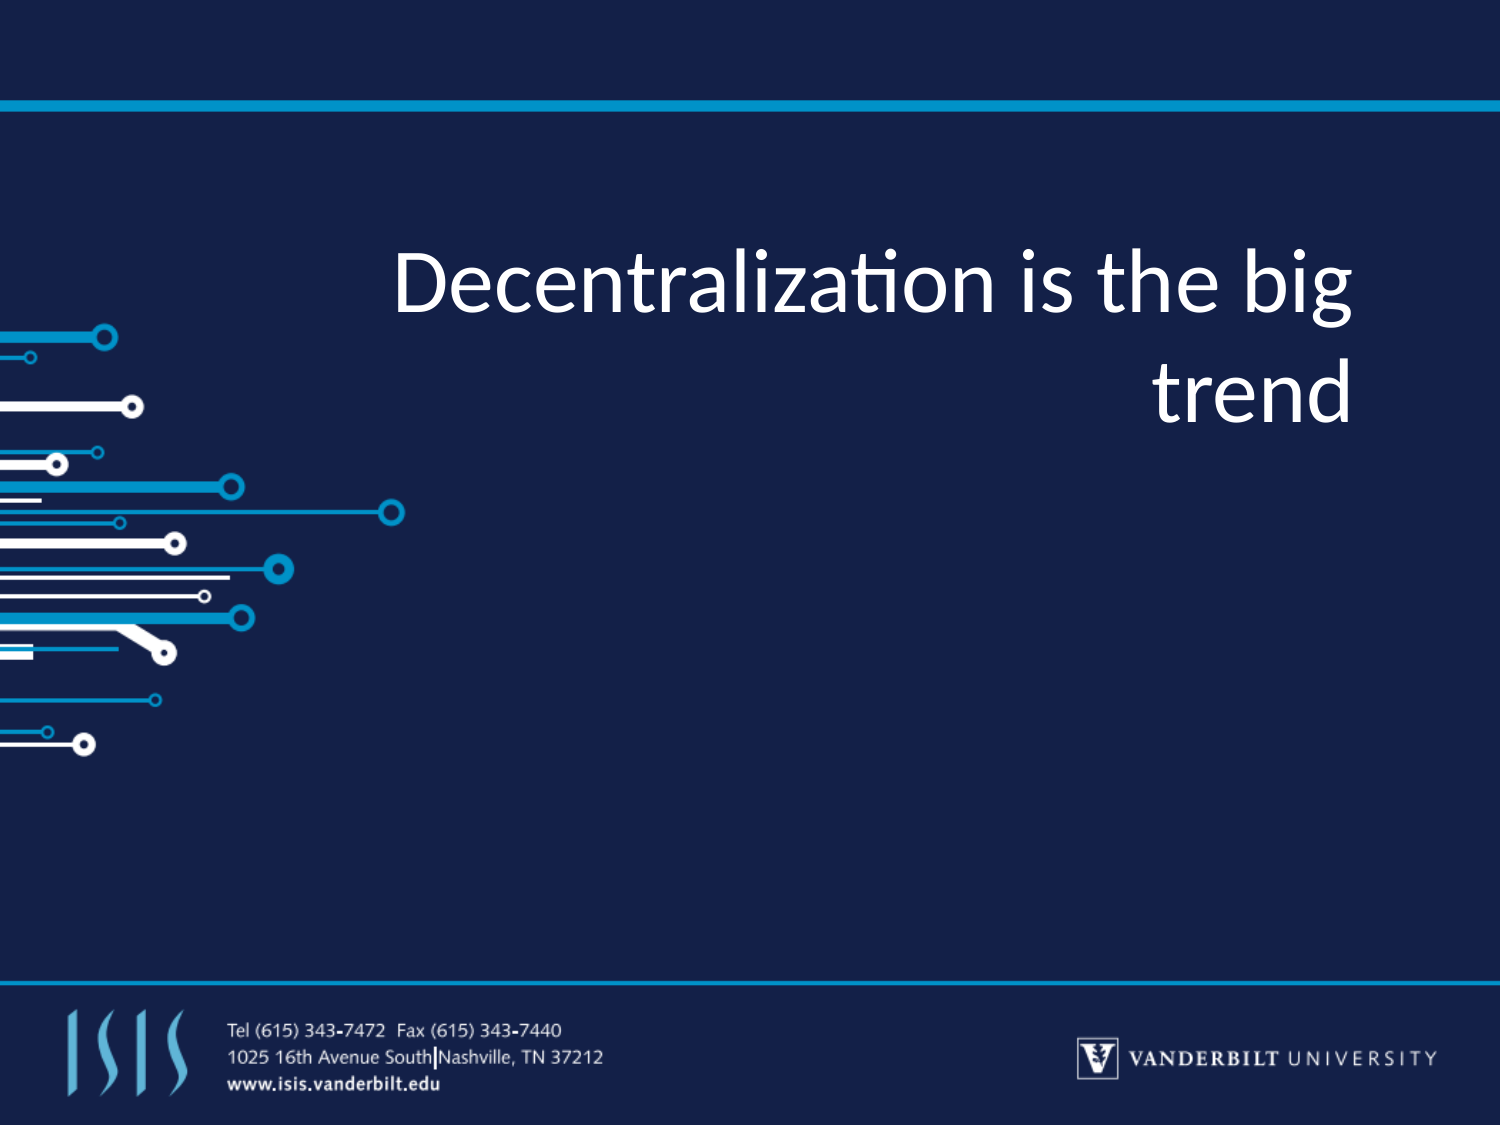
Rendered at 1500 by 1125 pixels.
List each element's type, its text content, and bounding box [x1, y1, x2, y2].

title Decentralization is the big trend [207, 209, 1371, 452]
